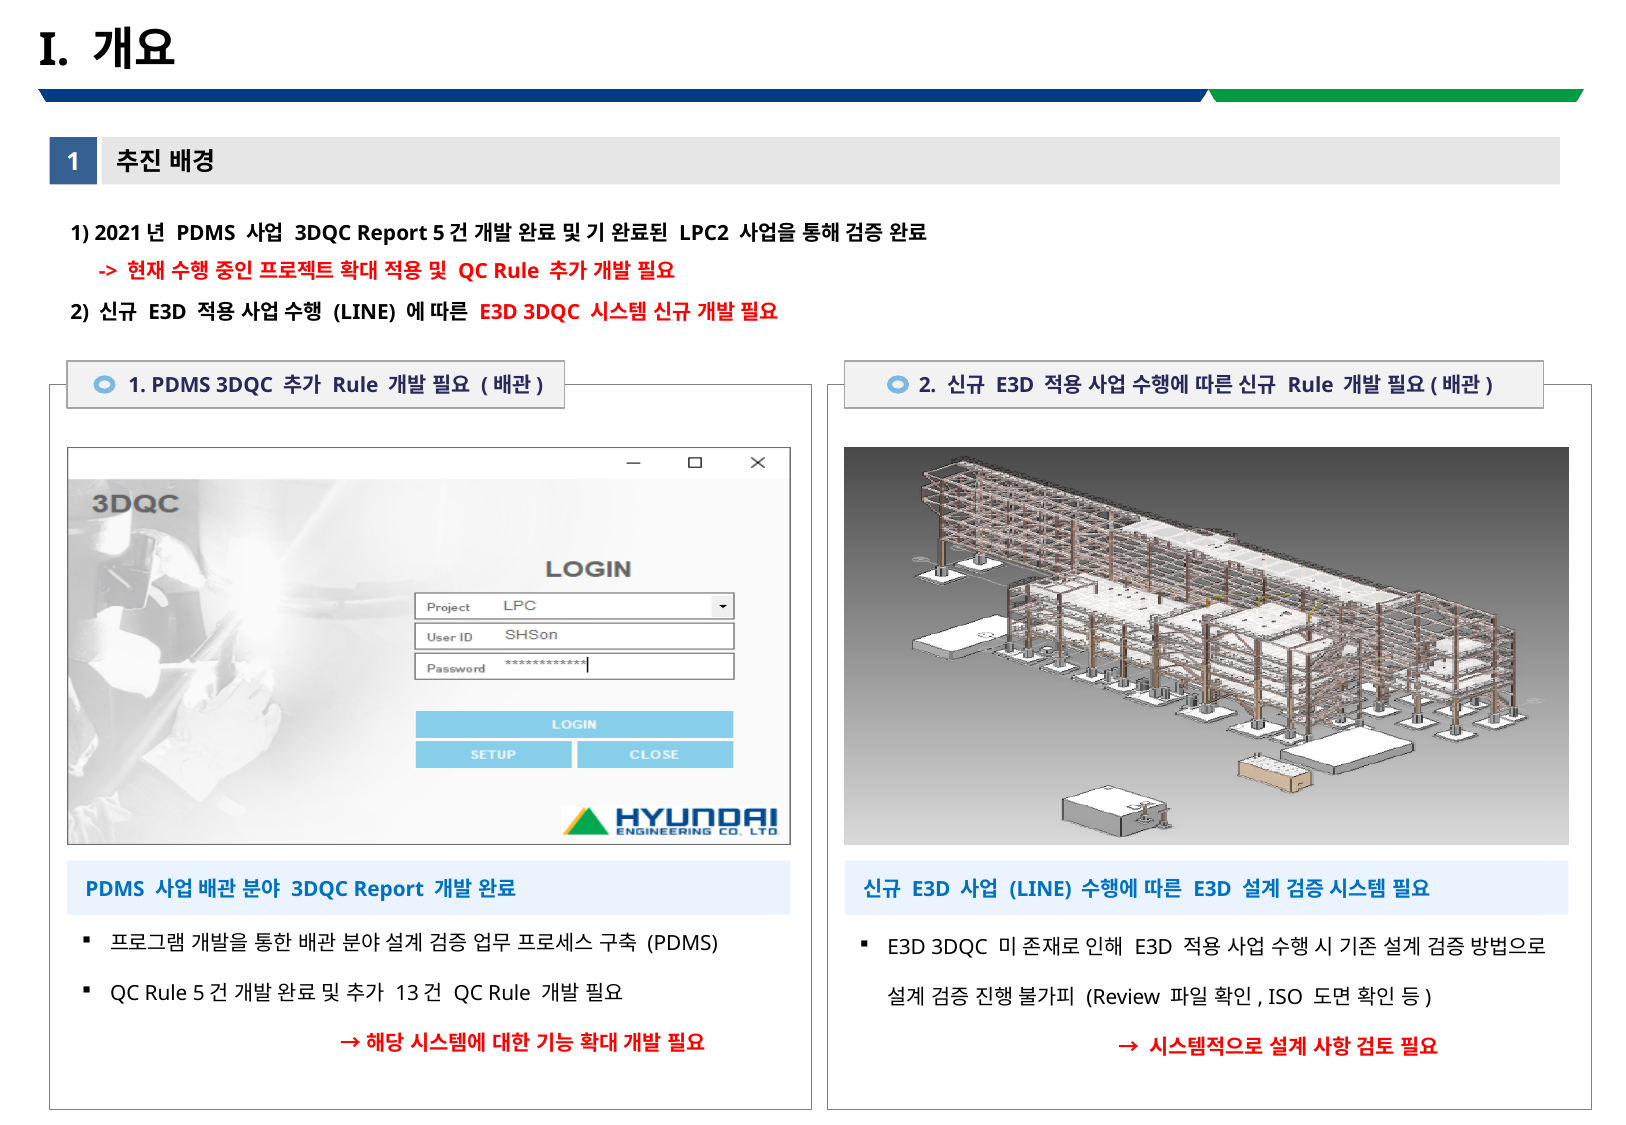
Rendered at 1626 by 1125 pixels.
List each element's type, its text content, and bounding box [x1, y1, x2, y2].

text_box AS IS 도면 생성 Process 분석 및 결과 도출 프로그램 개발을 통한 배관 분야 설계 검증 업무 프로세스 구축 (PDMS) QC Rule 5건 개발 완료 및 추가 13건 QC Rule 개발 필요 → 해당 시스템에 대한 기능 확대 개발 필요 [67, 852, 791, 1063]
text_box PDMS 사업 배관 분야 3DQC Report 개발 완료 [69, 859, 793, 917]
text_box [66, 360, 565, 431]
text_box 추진 배경 [99, 135, 1562, 186]
text_box [49, 384, 812, 1110]
text_box 1 [48, 135, 99, 186]
text_box [827, 384, 1592, 1110]
text_box 1) 2021년 PDMS 사업 3DQC Report 5건 개발 완료 및 기 완료된 LPC2 사업을 통해 검증 완료 -> 현재 수행 중인 프로젝트 확대 적용 및 QC Rule 추가 개발 필요 2) 신규 E3D 적용 사업 수행 (LINE) 에 따른 E3D 3DQC 시스템 신규 개발 필요 [44, 199, 1481, 342]
text_box 신규 E3D 사업 (LINE) 수행에 따른 E3D 설계 검증 시스템 필요 [846, 859, 1570, 917]
picture [38, 93, 1584, 102]
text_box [844, 360, 1544, 409]
title I. 개요 [24, 2, 1584, 93]
picture [66, 447, 792, 845]
text_box AS IS 도면 생성 Process 분석 및 결과 도출 E3D 3DQC 미 존재로 인해 E3D 적용 사업 수행 시 기존 설계 검증 방법으로 설계 검증 진행 불가피 (Review 파일 확인, ISO 도면 확인 등) → 시스템적으로 설계 사항 검토 필요 [844, 852, 1569, 1066]
picture [844, 447, 1569, 845]
